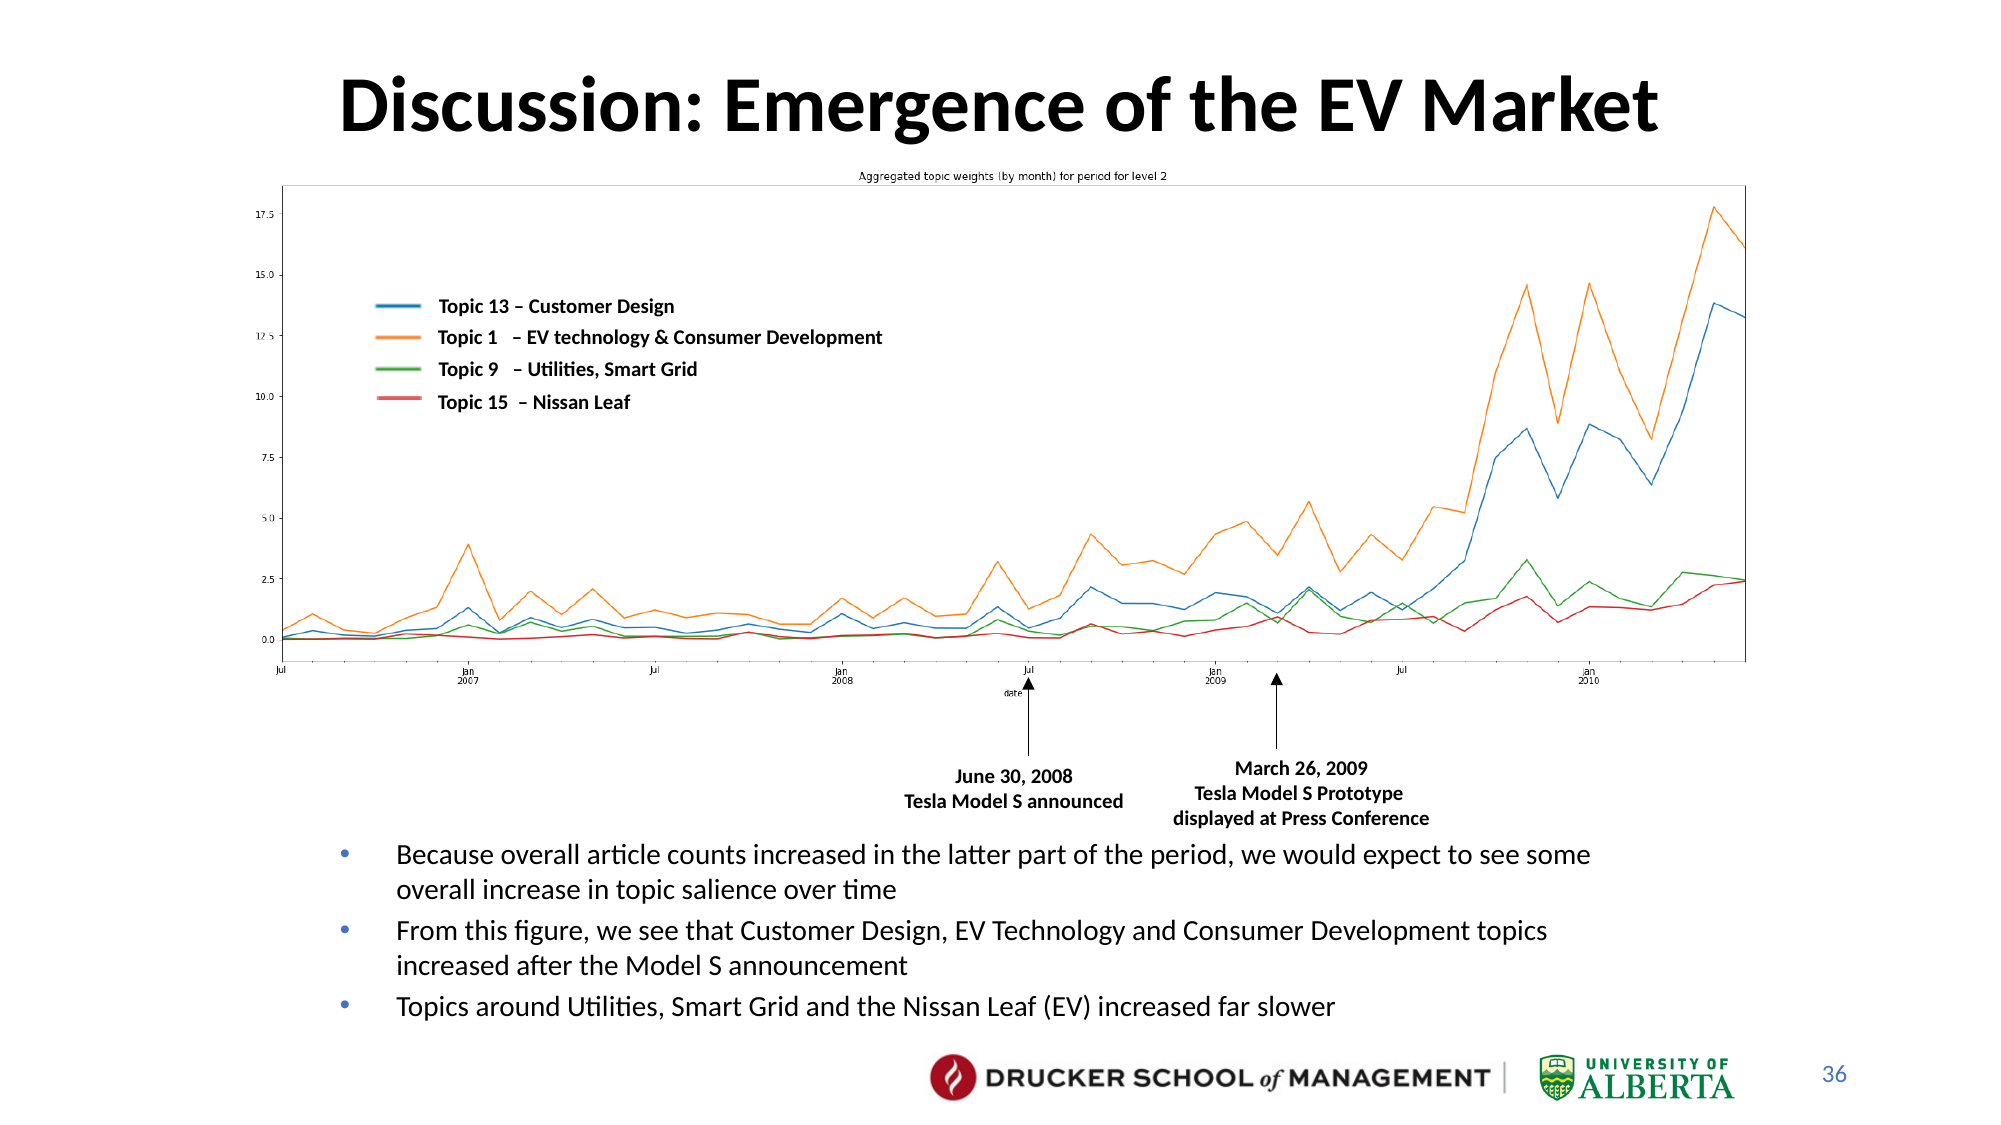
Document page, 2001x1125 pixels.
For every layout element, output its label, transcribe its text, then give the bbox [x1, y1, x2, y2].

picture [249, 165, 1750, 704]
picture [1537, 1052, 1737, 1103]
text_box June 30, 2008 Tesla Model S announced [889, 755, 1139, 821]
title Discussion: Emergence of the EV Market [324, 68, 1923, 143]
text_box March 26, 2009 Tesla Model S Prototype displayed at Press Conference [1158, 747, 1445, 828]
picture [924, 1052, 1521, 1103]
slide_number 36 [1675, 1042, 1863, 1103]
text_box Because overall article counts increased in the latter part of the period, we would expect to see some overall increase in topic salience over time From this figure, we see that Customer Design, EV Technology and Consumer Development topics increased after the Model S announcement Topics around Utilities, Smart Grid and the Nissan Leaf (EV) increased far slower [324, 828, 1675, 1058]
